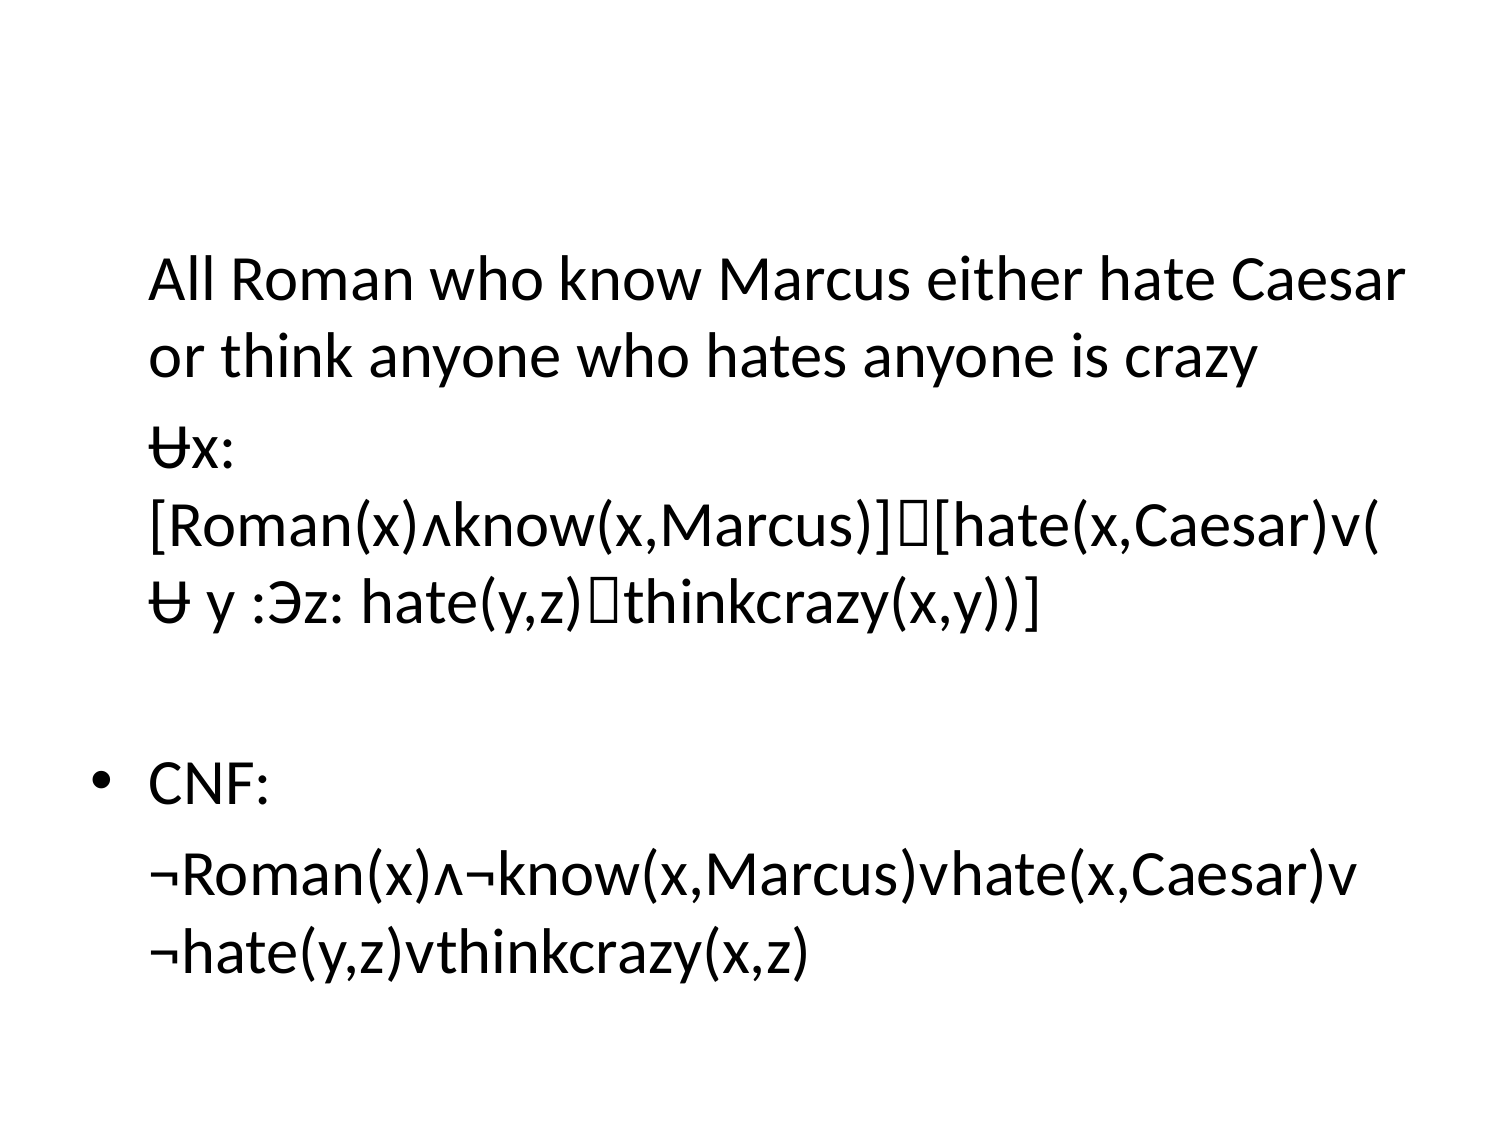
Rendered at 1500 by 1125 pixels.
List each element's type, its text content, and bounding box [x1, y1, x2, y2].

list All Roman who know Marcus either hate Caesar or think anyone who hates anyone is crazy Ʉx:[Roman(x)ᴧknow(x,Marcus)][hate(x,Caesar)ᴠ(Ʉ y :Эz: hate(y,z)thinkcrazy(x,y))] CNF: ¬Roman(x)ᴧ¬know(x,Marcus)ᴠhate(x,Caesar)ᴠ ¬hate(y,z)ᴠthinkcrazy(x,z) [75, 137, 1425, 1005]
